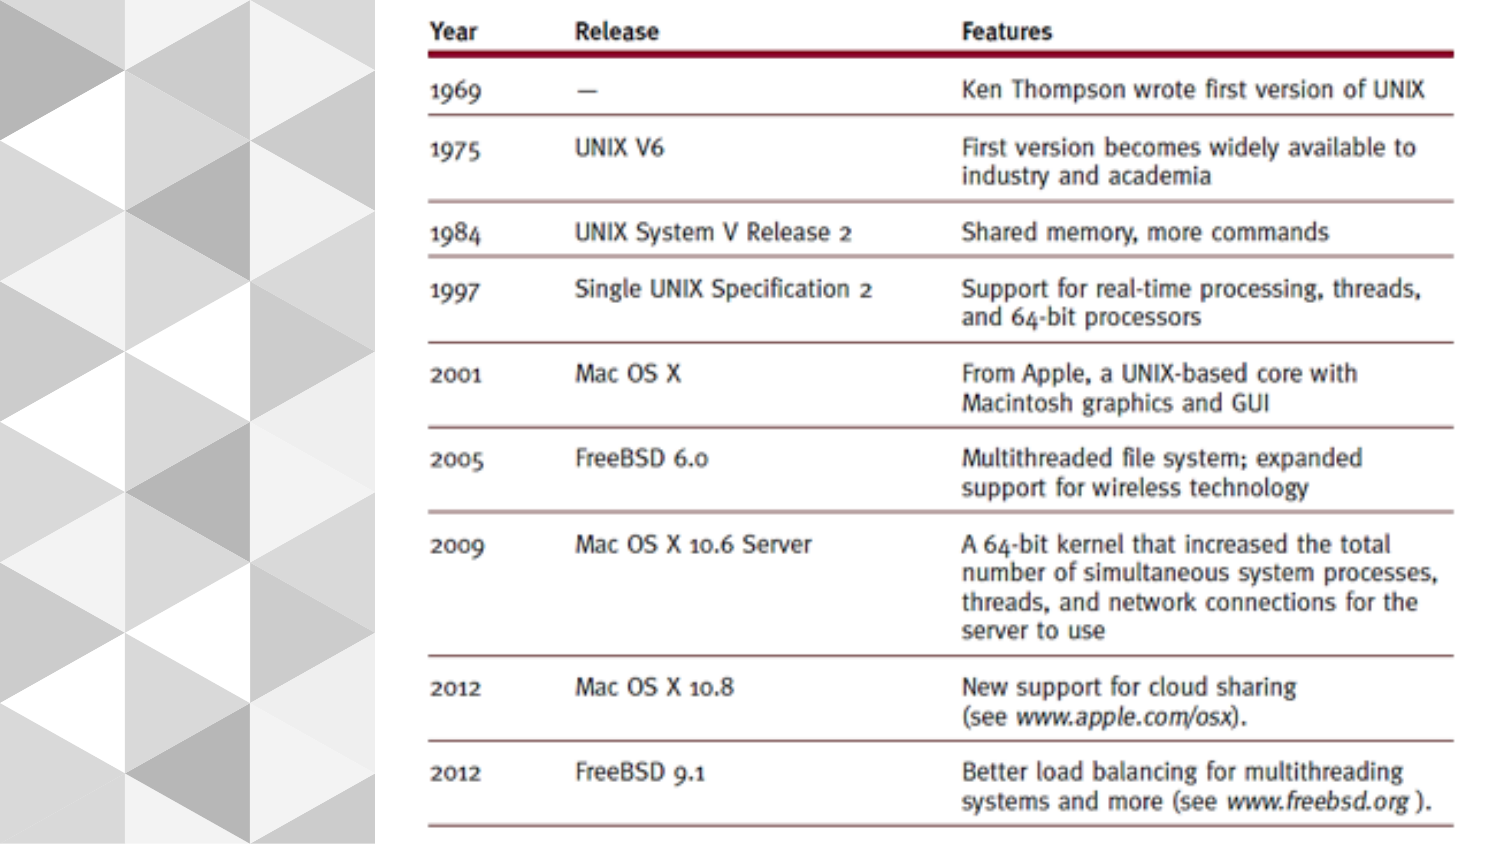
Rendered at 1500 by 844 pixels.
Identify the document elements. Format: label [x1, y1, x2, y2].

picture [374, 0, 1500, 844]
